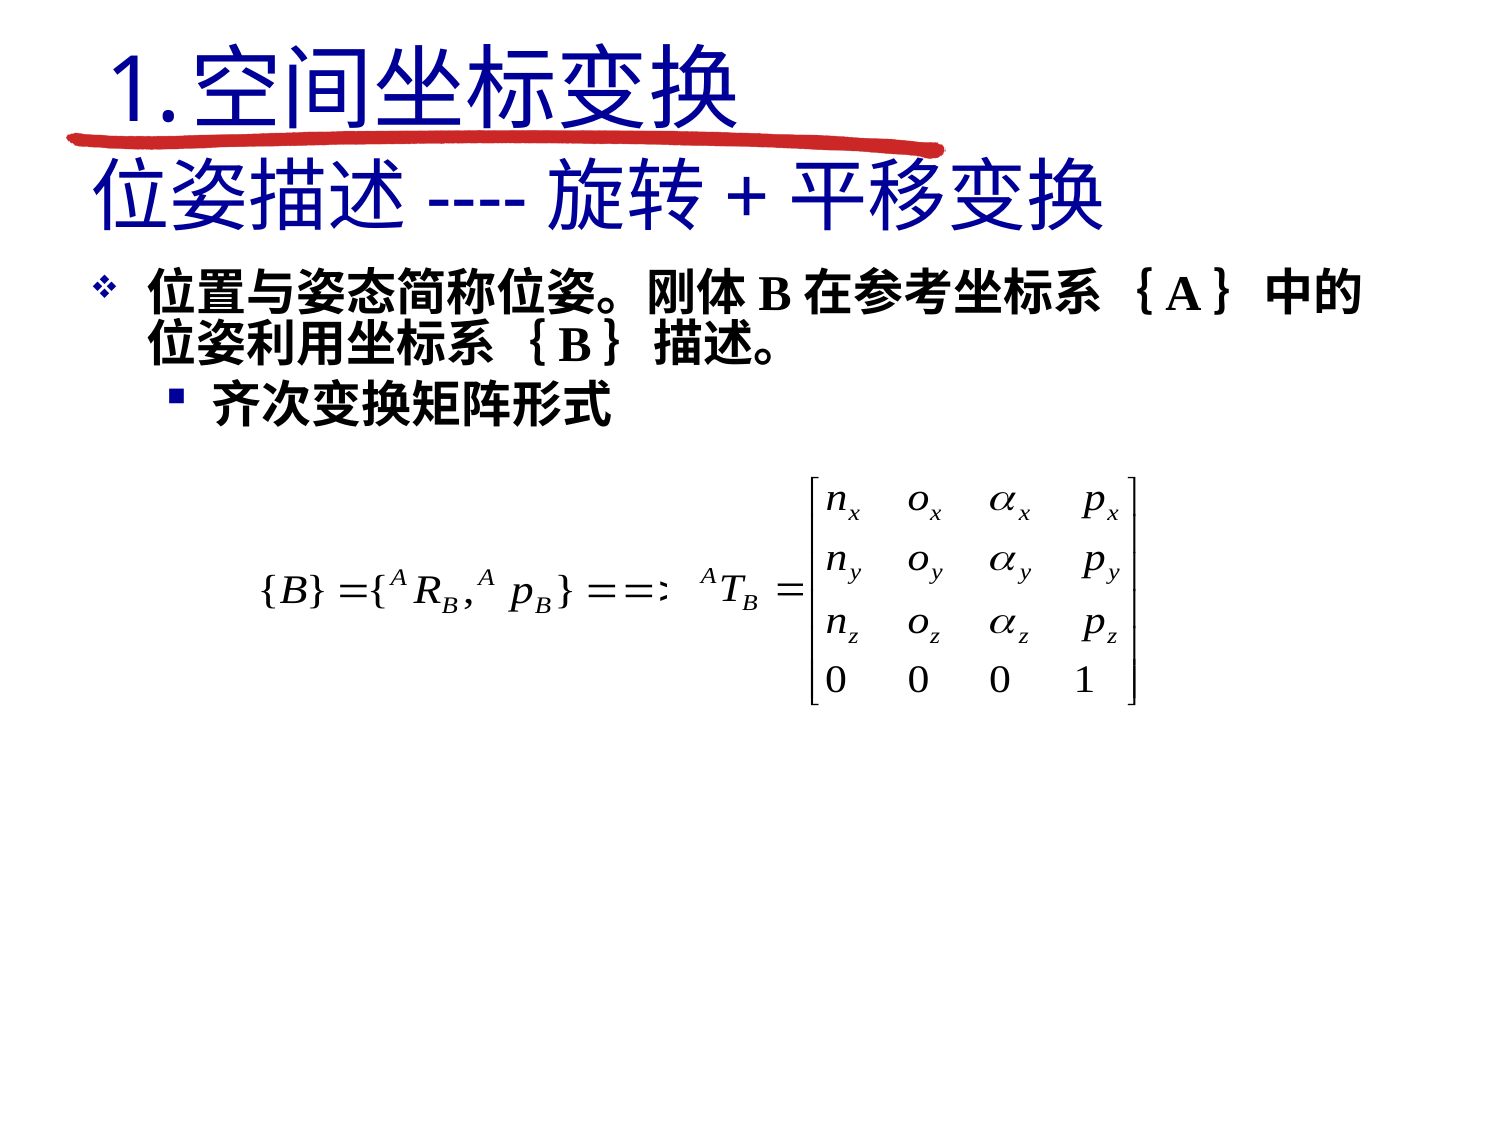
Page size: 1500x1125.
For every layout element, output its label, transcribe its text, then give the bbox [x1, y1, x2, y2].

text_box 空间坐标变换 [90, 174, 928, 179]
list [691, 467, 1152, 715]
picture [62, 122, 957, 167]
text_box 空间坐标变换 [90, 0, 928, 120]
list 位置与姿态简称位姿。刚体B在参考坐标系｛A｝中的位姿利用坐标系｛B｝描述。 齐次变换矩阵形式 [75, 262, 1425, 1006]
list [254, 559, 667, 621]
title 位姿描述----旋转+平移变换 [75, 152, 1425, 233]
